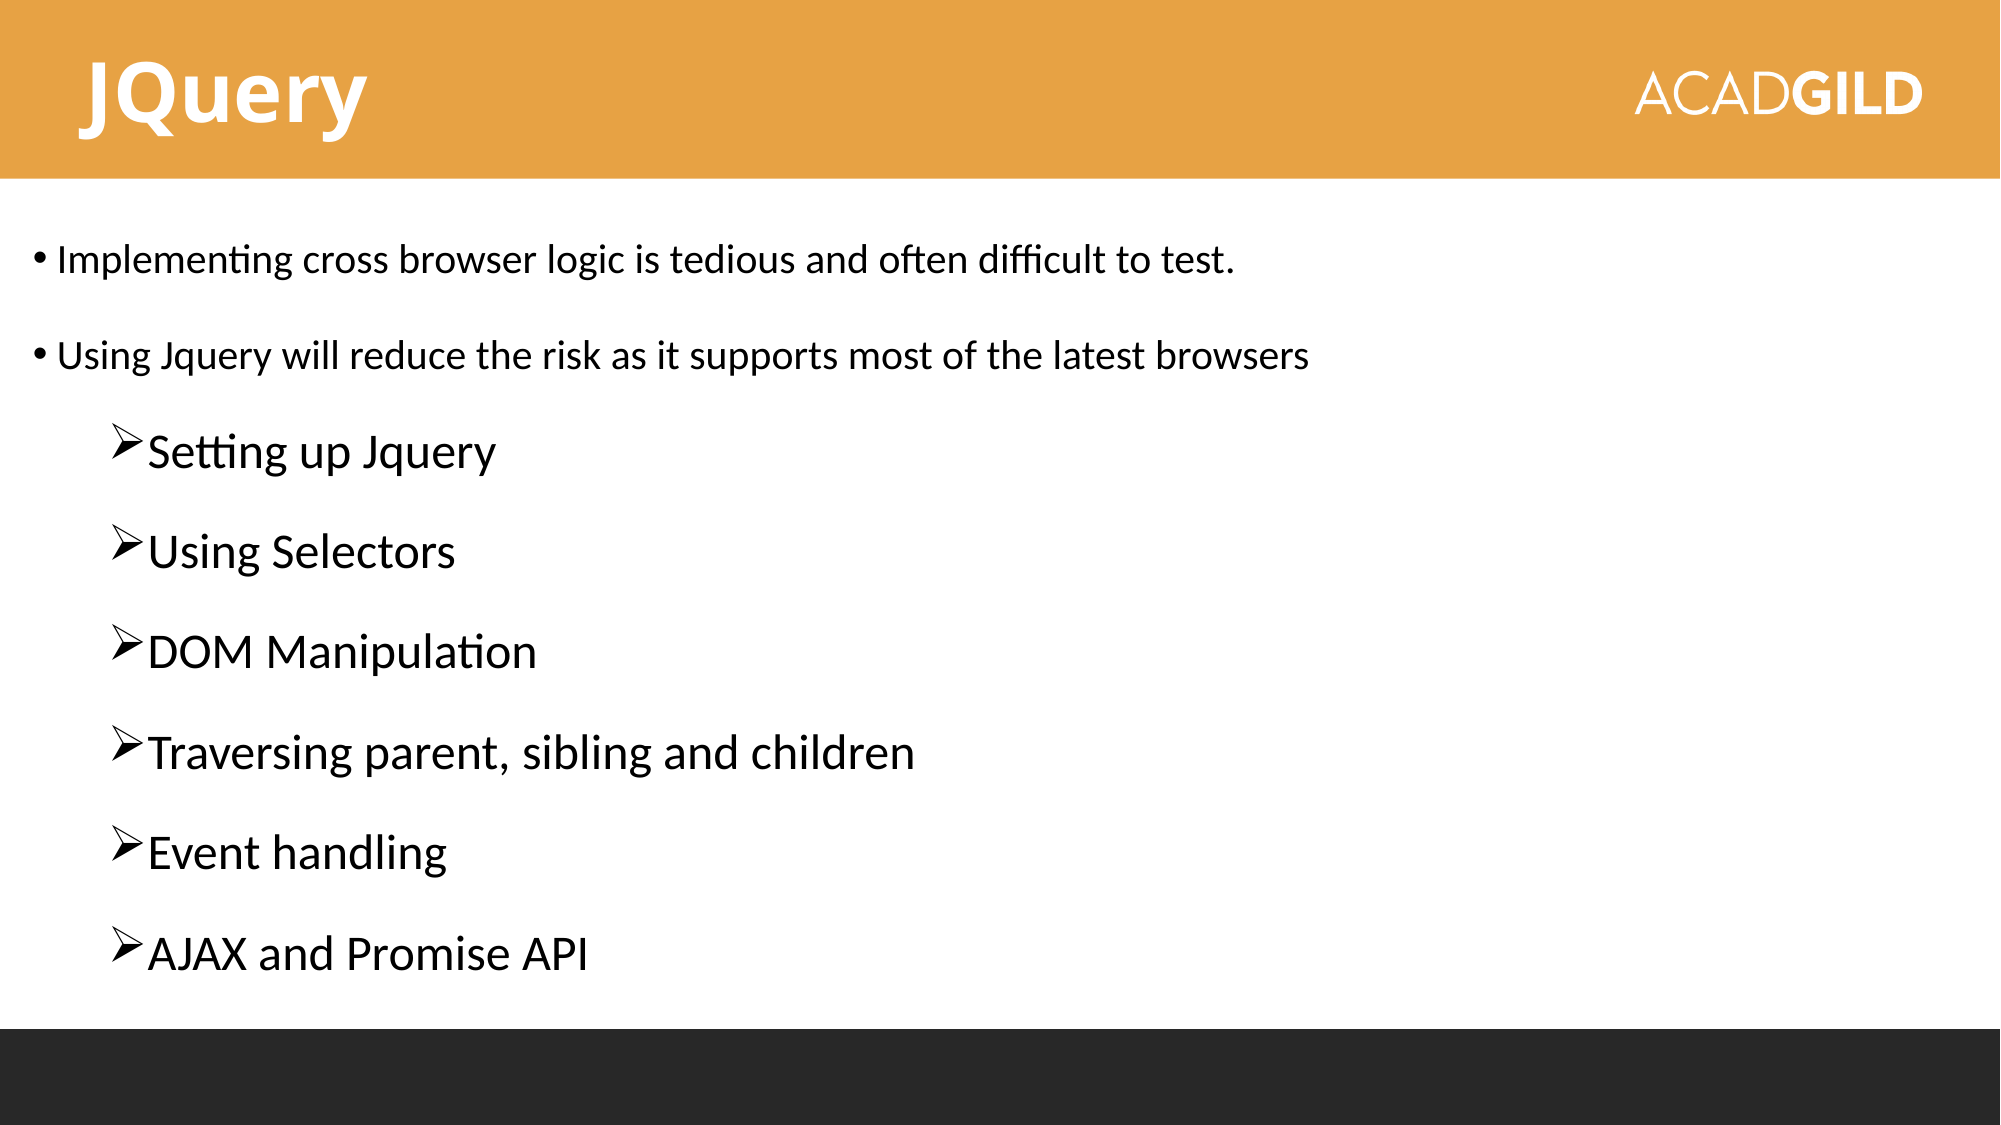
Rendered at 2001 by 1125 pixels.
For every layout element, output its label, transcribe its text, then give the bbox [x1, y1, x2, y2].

picture [1631, 67, 1923, 116]
list Implementing cross browser logic is tedious and often difficult to test. Using Jquery will reduce the risk as it supports most of the latest browsers Setting up Jquery Using Selectors DOM Manipulation Traversing parent, sibling and children Event handling AJAX and Promise API [17, 199, 1982, 1010]
list JQuery [70, 43, 1502, 138]
